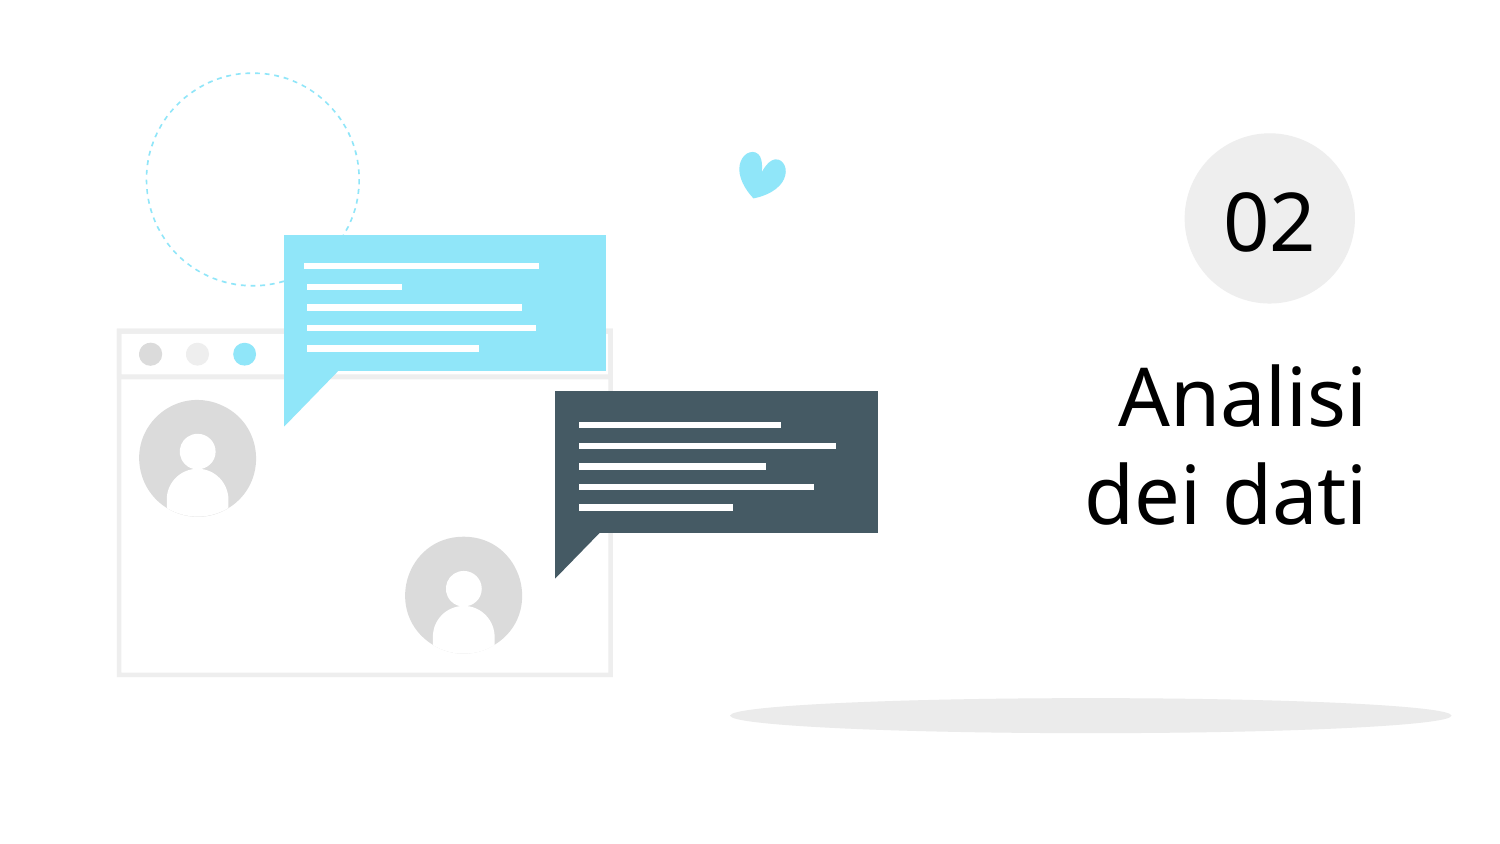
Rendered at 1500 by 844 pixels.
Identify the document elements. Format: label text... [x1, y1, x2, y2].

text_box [116, 234, 878, 678]
title Analisi dei dati [886, 345, 1384, 541]
title 02 [1184, 157, 1356, 280]
